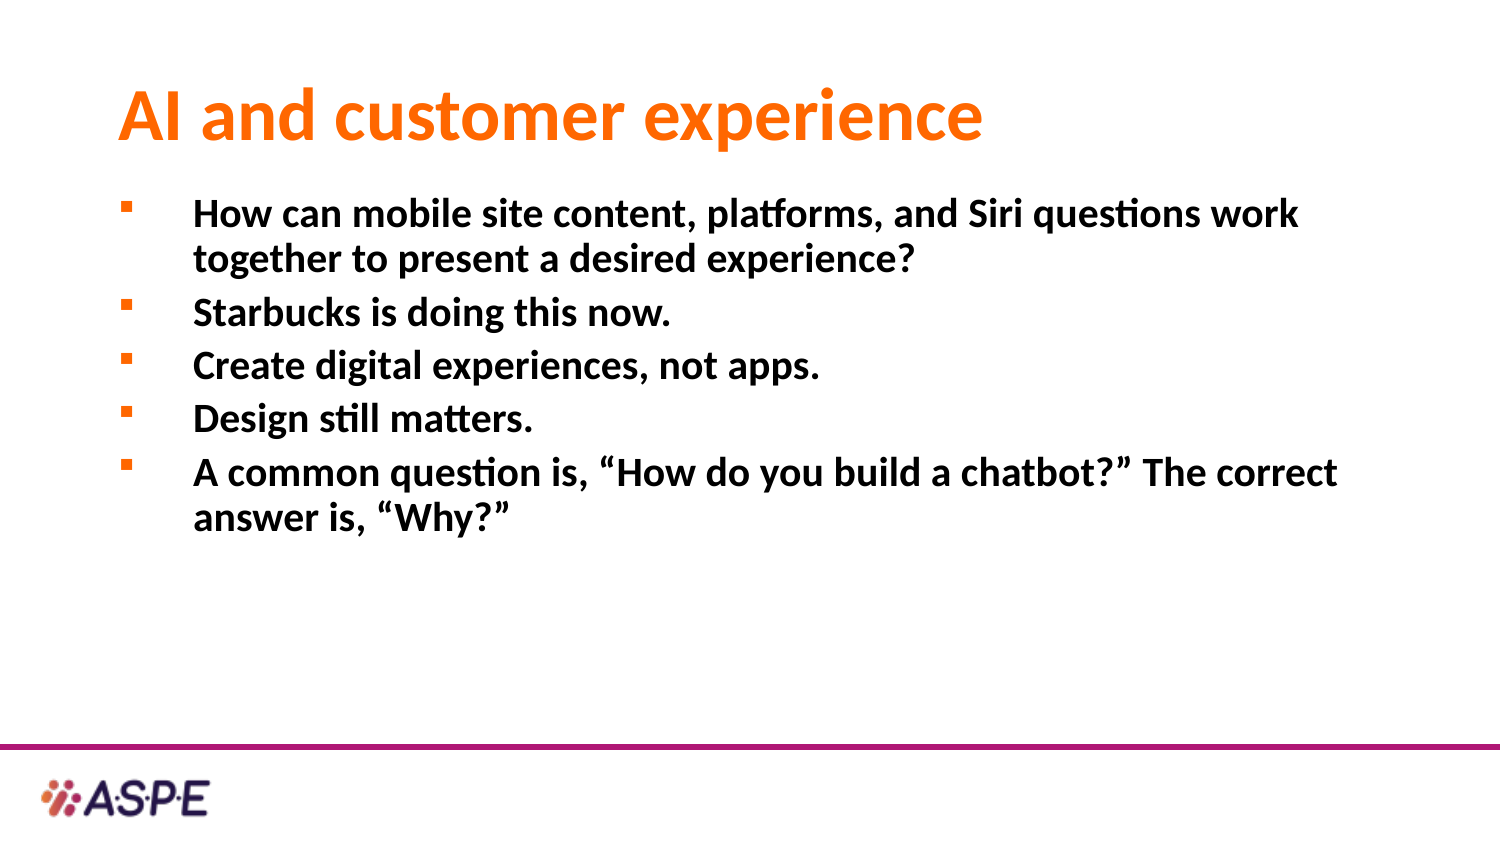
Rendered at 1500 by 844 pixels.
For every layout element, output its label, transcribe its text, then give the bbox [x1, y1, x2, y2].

picture [37, 776, 213, 822]
list How can mobile site content, platforms, and Siri questions work together to present a desired experience? Starbucks is doing this now. Create digital experiences, not apps. Design still matters. A common question is, “How do you build a chatbot?” The correct answer is, “Why?” [103, 184, 1397, 760]
title AI and customer experience [103, 44, 1397, 184]
